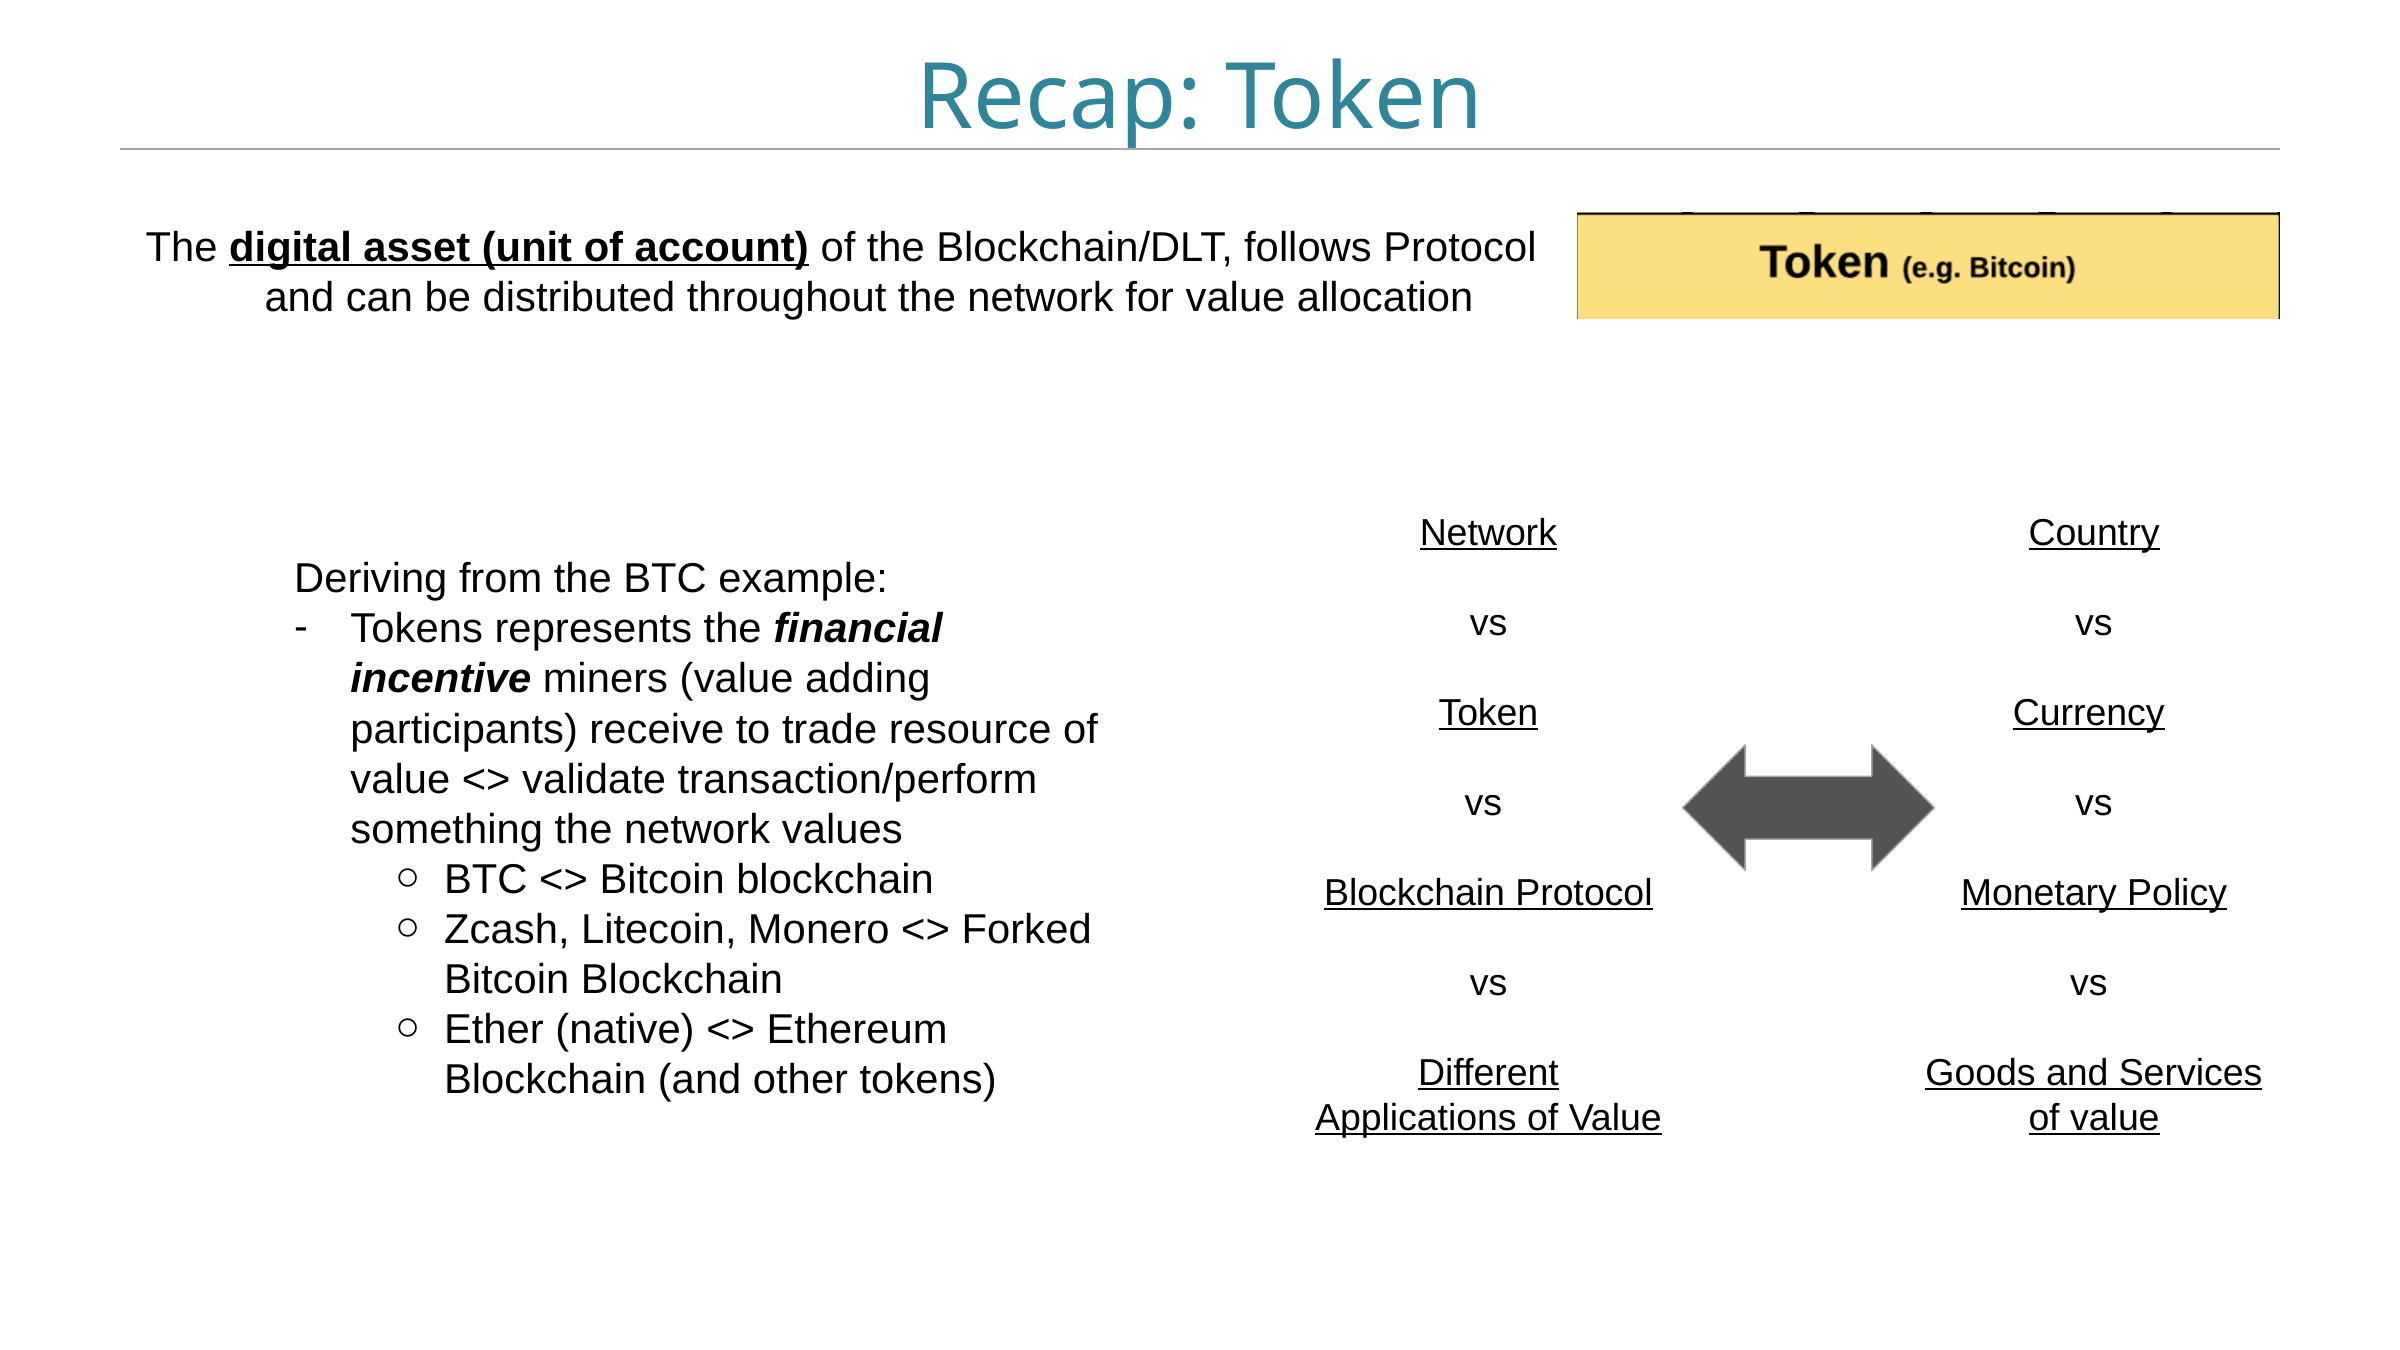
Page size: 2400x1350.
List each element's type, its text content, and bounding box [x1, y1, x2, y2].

text_box Recap: Token [119, 29, 2280, 148]
text_box Deriving from the BTC example: Tokens represents the financial incentive miners (value adding participants) receive to trade resource of value <> validate transaction/perform something the network values BTC <> Bitcoin blockchain Zcash, Litecoin, Monero <> Forked Bitcoin Blockchain Ether (native) <> Ethereum Blockchain (and other tokens) [286, 543, 1111, 1172]
picture [1577, 212, 2281, 319]
text_box The digital asset (unit of account) of the Blockchain/DLT, follows Protocol and can be distributed throughout the network for value allocation [119, 212, 1563, 338]
text_box Network vs Token vs Blockchain Protocol vs Different Applications of Value [1306, 500, 1671, 1185]
text_box Country vs Currency vs Monetary Policy vs Goods and Services of value [1911, 500, 2277, 1173]
text_box [1682, 745, 1935, 871]
